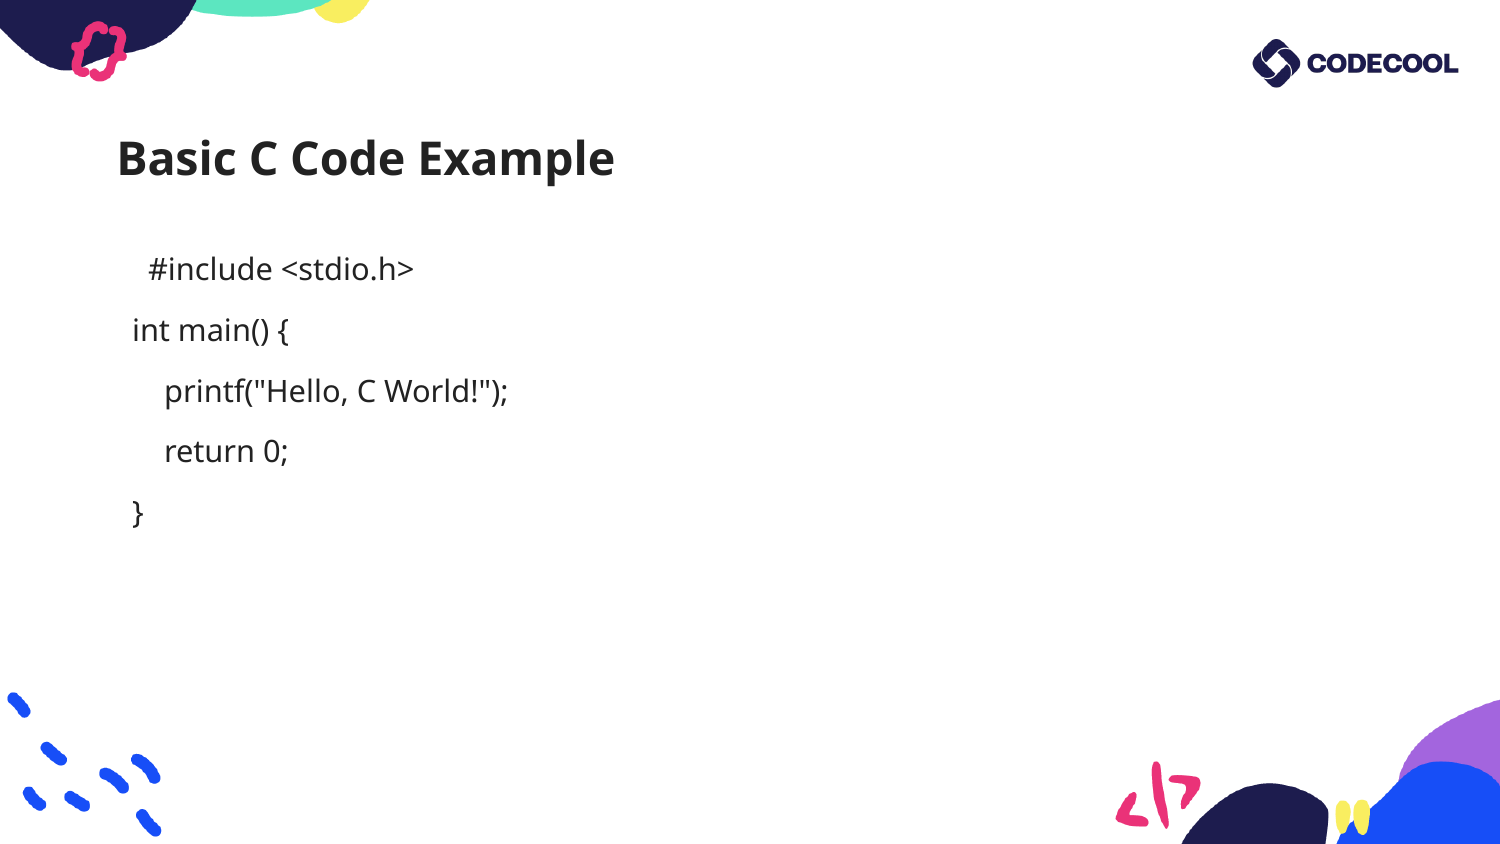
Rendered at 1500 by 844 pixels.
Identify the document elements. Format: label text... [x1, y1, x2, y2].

title Basic C Code Example [101, 110, 1499, 205]
list #include <stdio.h> int main() { printf("Hello, C World!"); return 0; } [101, 226, 1403, 772]
picture [0, 0, 1500, 844]
